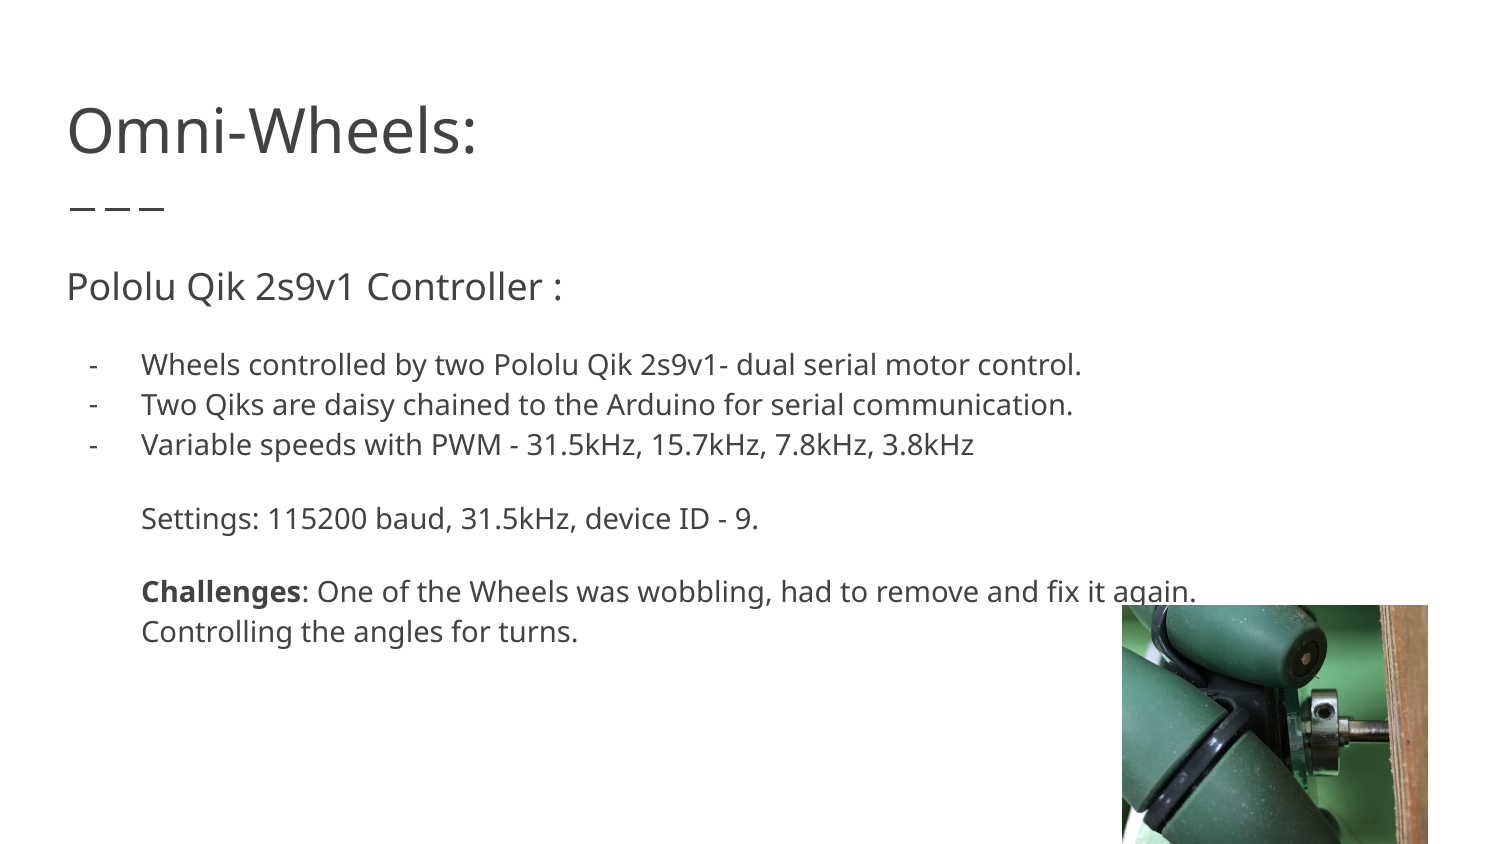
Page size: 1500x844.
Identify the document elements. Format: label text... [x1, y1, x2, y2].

picture [1122, 605, 1428, 844]
list Pololu Qik 2s9v1 Controller : Wheels controlled by two Pololu Qik 2s9v1- dual serial motor control. Two Qiks are daisy chained to the Arduino for serial communication. Variable speeds with PWM - 31.5kHz, 15.7kHz, 7.8kHz, 3.8kHz Settings: 115200 baud, 31.5kHz, device ID - 9. Challenges: One of the Wheels was wobbling, had to remove and fix it again. Controlling the angles for turns. [51, 240, 1449, 754]
title Omni-Wheels: [51, 61, 1449, 182]
